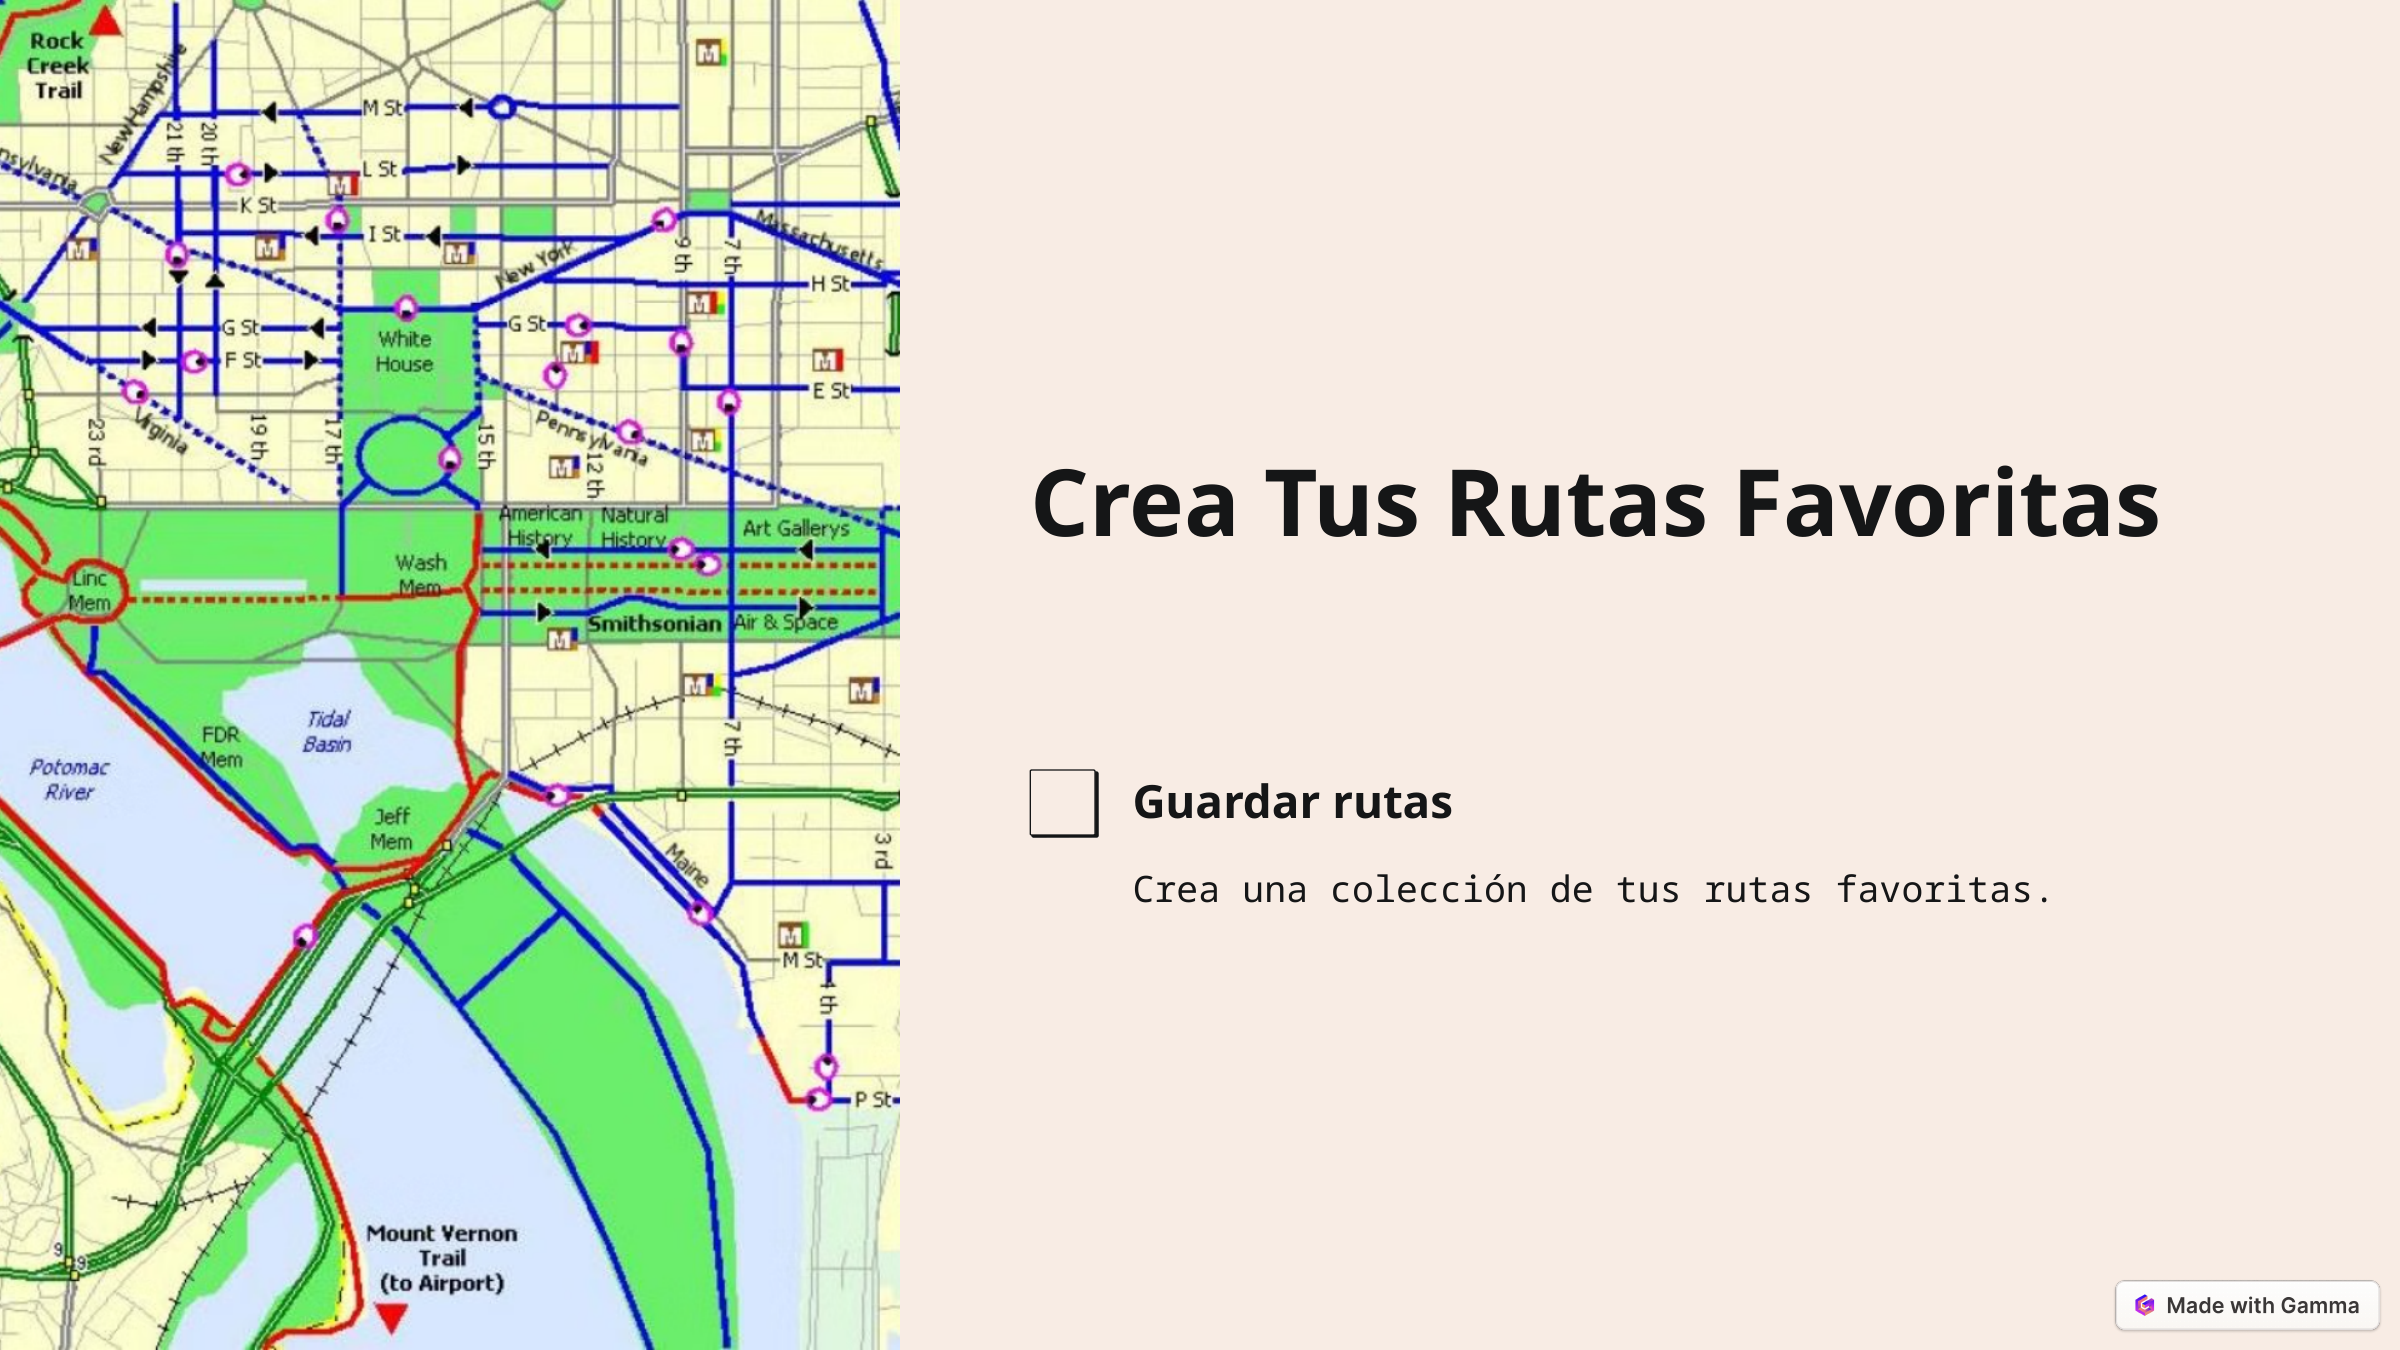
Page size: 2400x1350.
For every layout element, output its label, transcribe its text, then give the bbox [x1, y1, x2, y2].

picture [0, 0, 900, 1350]
text_box Crea Tus Rutas Favoritas [1030, 439, 2270, 673]
text_box Guardar rutas [1132, 770, 1598, 828]
text_box Crea una colección de tus rutas favoritas. [1132, 850, 2270, 910]
picture [2106, 1271, 2389, 1339]
text_box [1030, 770, 1096, 835]
